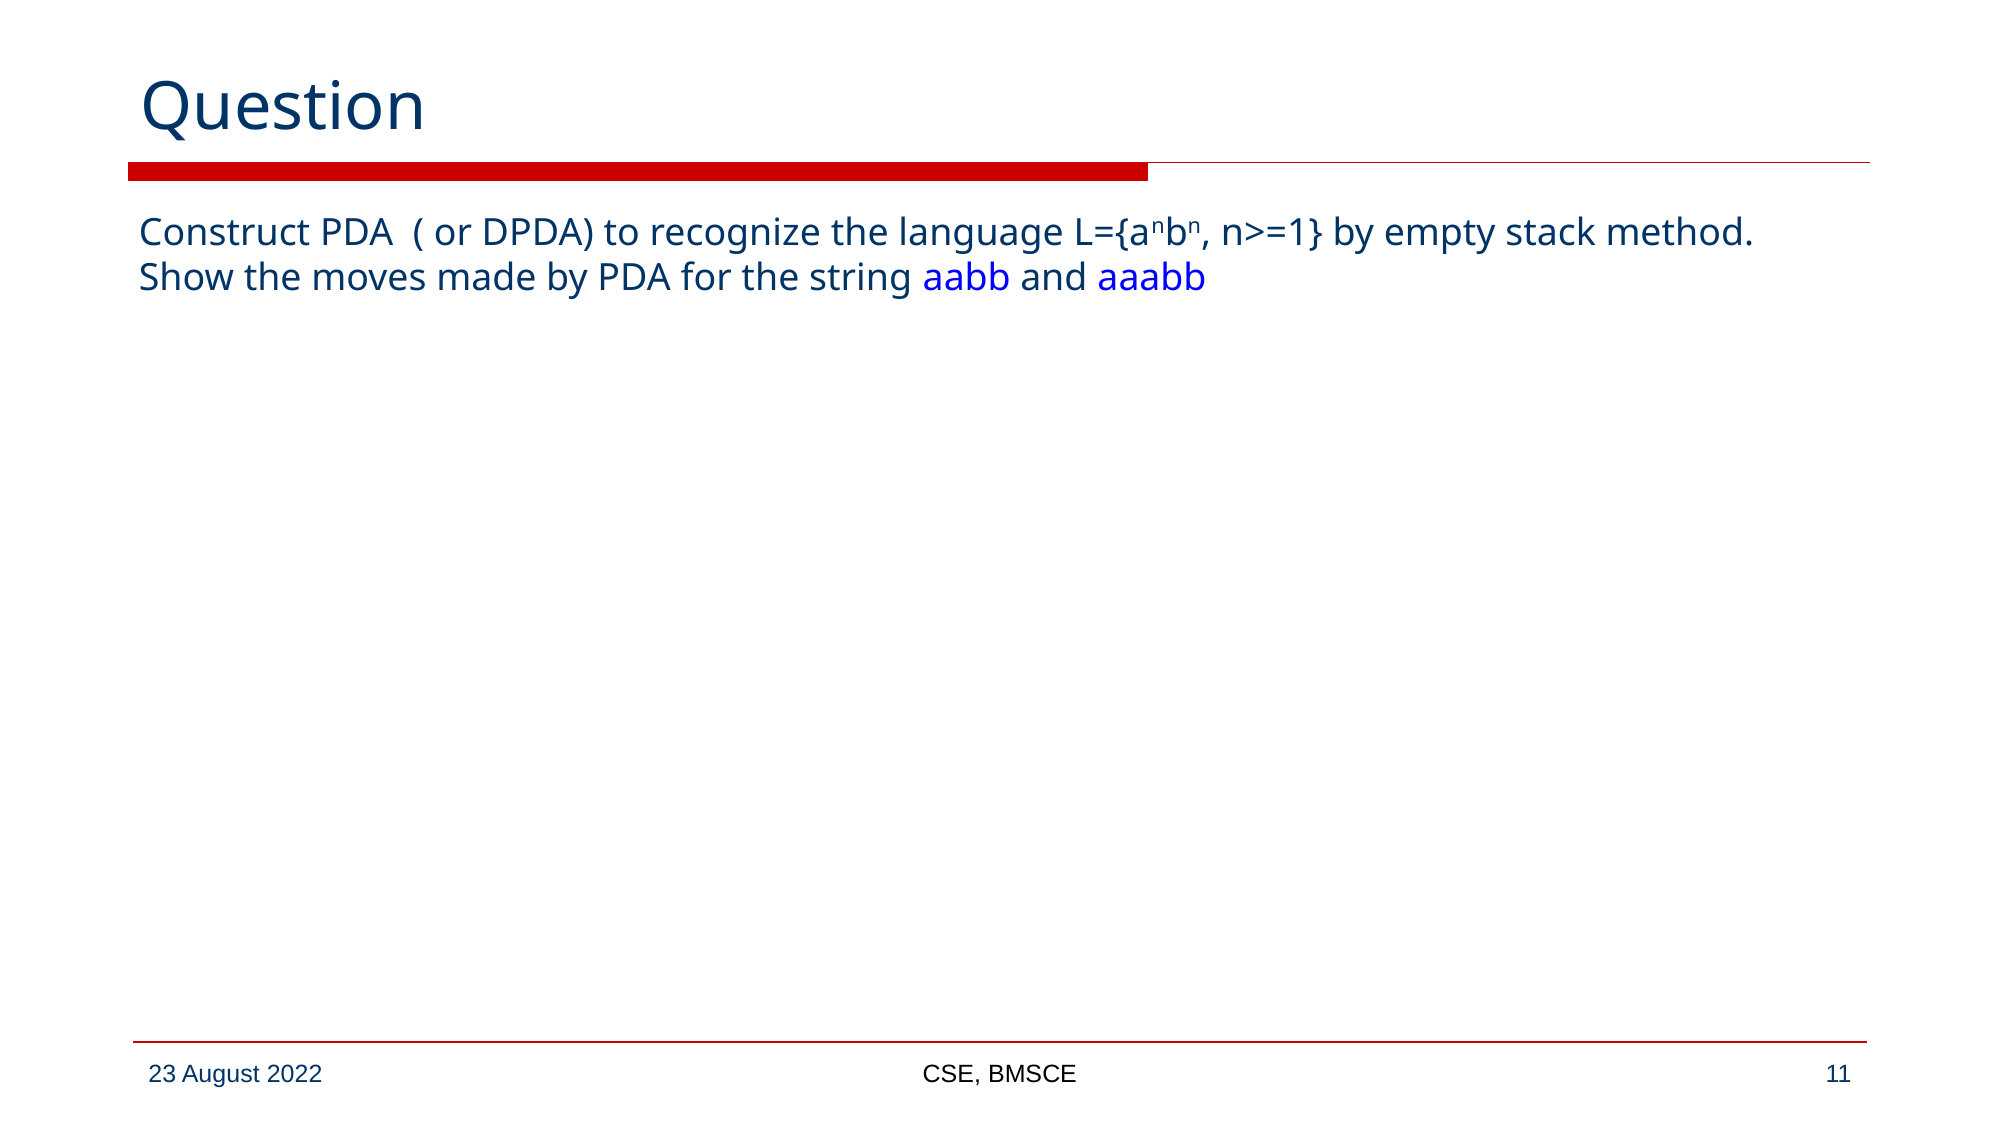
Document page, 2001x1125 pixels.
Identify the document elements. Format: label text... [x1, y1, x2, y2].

title Question [125, 24, 1876, 150]
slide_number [133, 1050, 567, 1103]
footer CSE, BMSCE [683, 1050, 1317, 1103]
slide_number ‹#› [1433, 1050, 1867, 1103]
list Construct PDA ( or DPDA) to recognize the language L={anbn, n>=1} by empty stack method. Show the moves made by PDA for the string aabb and aaabb [123, 200, 1874, 1025]
